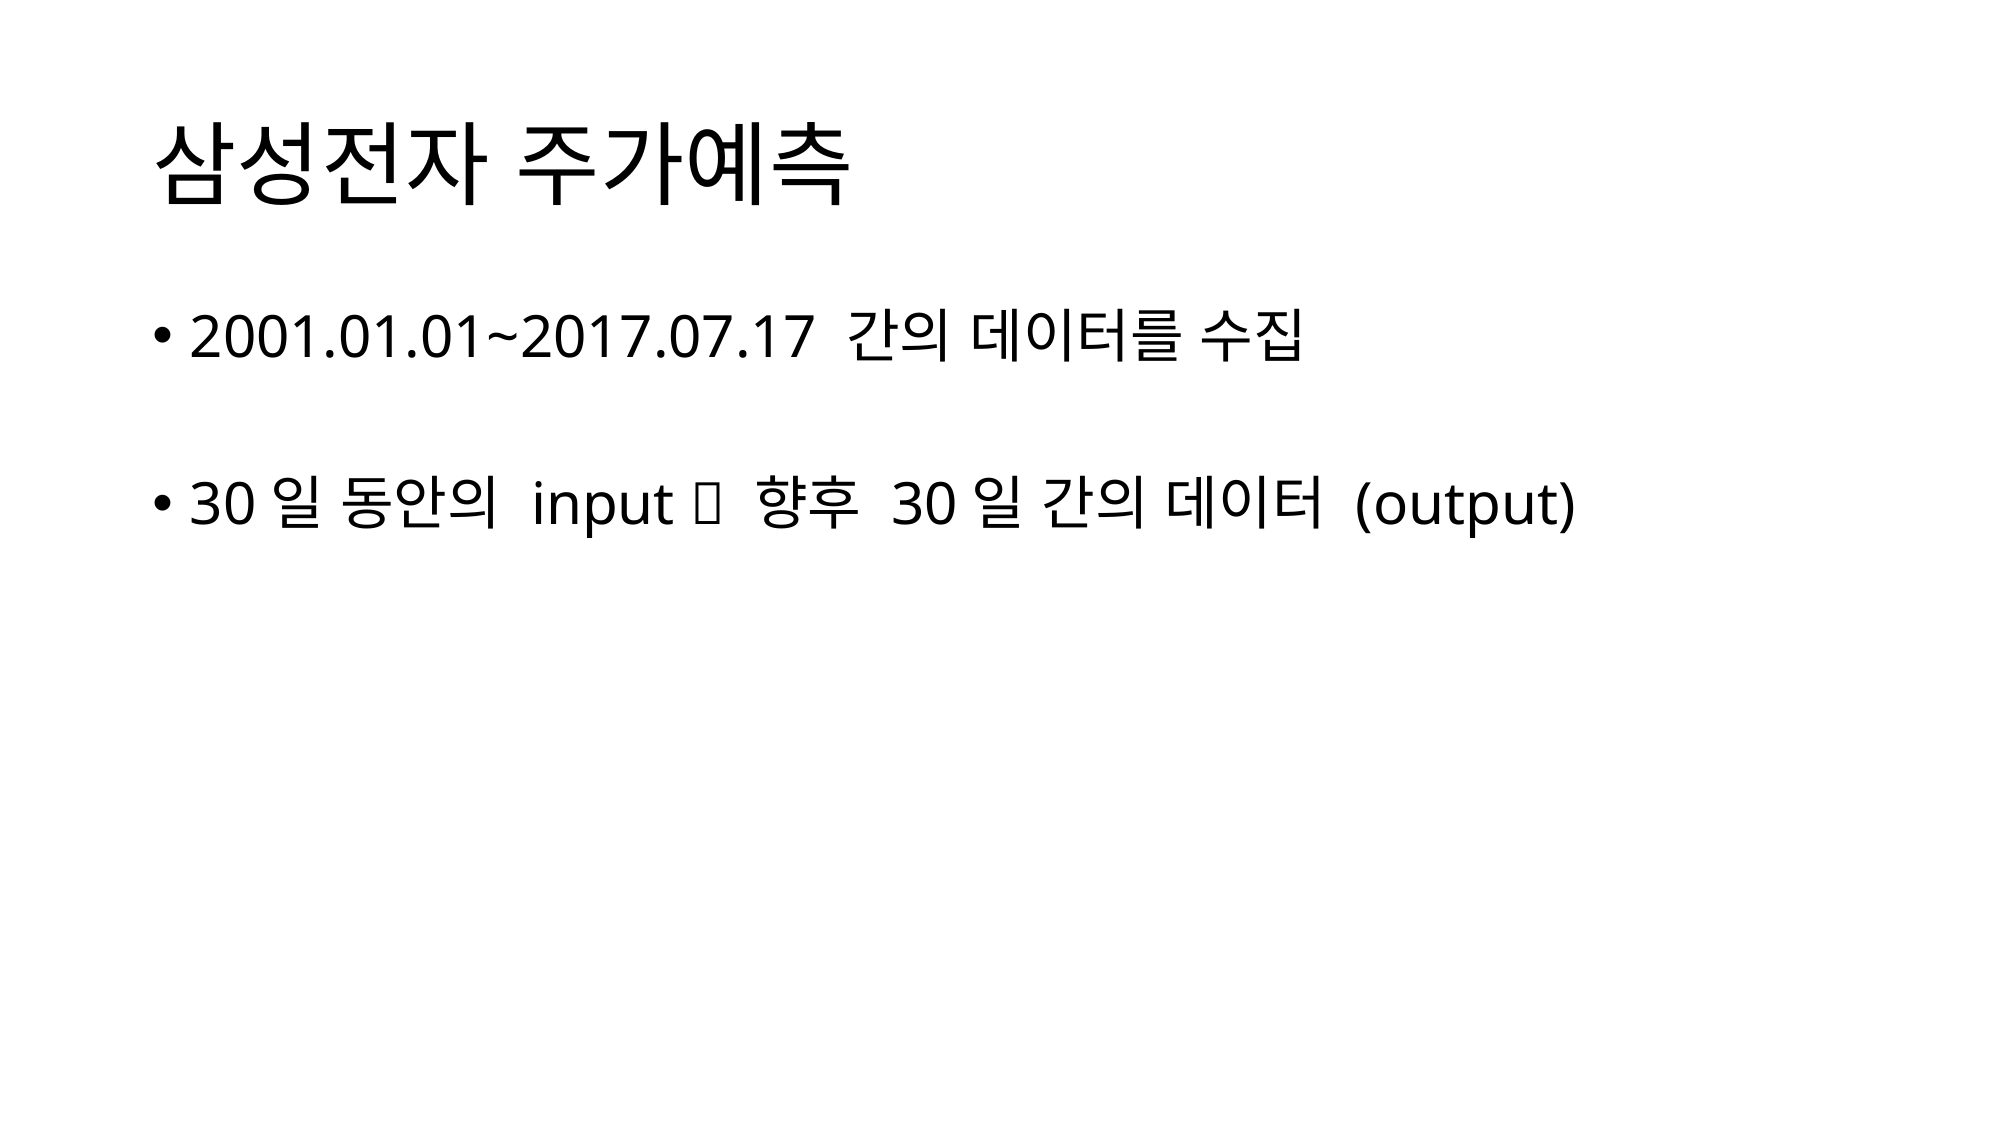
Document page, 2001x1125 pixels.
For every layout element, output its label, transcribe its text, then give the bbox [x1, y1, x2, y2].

list 2001.01.01~2017.07.17 간의 데이터를 수집 30일 동안의 input  향후 30일 간의 데이터 (output) [137, 299, 1863, 1014]
title 삼성전자 주가예측 [137, 59, 1863, 278]
